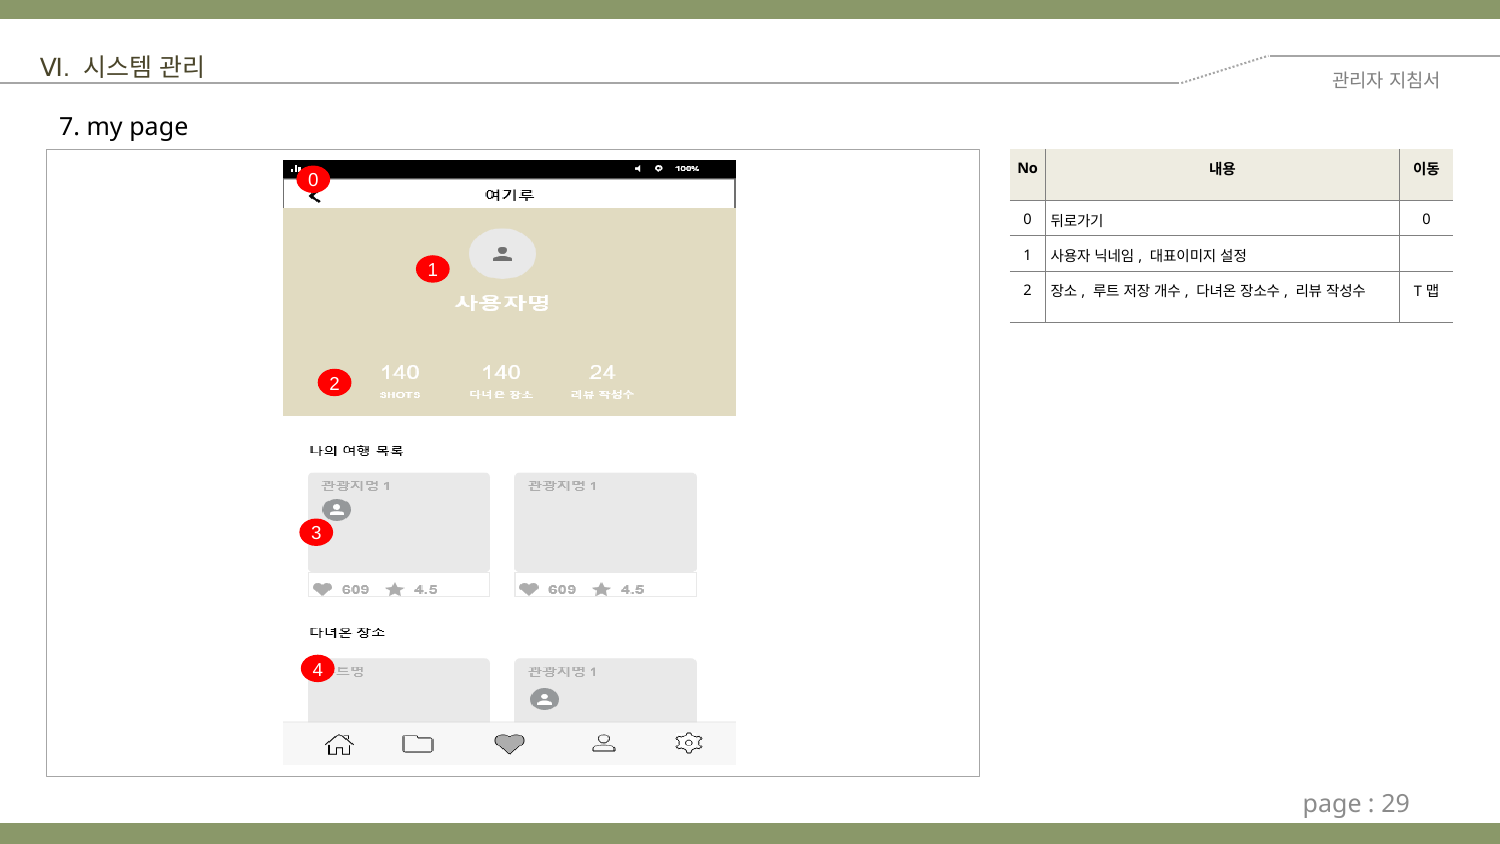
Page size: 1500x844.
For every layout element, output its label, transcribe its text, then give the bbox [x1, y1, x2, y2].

text_box [45, 147, 981, 778]
table_cell 사용자 닉네임, 대표이미지 설정 [1046, 236, 1399, 271]
table_header 내용 [1046, 149, 1399, 200]
table_cell 뒤로가기 [1046, 201, 1399, 235]
table_header 이동 [1400, 149, 1453, 200]
table_header No [1010, 149, 1045, 200]
table_cell [1400, 236, 1453, 271]
table_cell 1 [1010, 236, 1045, 271]
table_cell 0 [1010, 201, 1045, 235]
picture [282, 160, 736, 765]
table_cell 2 [1010, 272, 1045, 322]
text_box 7. my page [44, 102, 210, 148]
table_cell 0 [1400, 201, 1453, 235]
table_cell 장소, 루트 저장 개수, 다녀온 장소수, 리뷰 작성수 [1046, 272, 1399, 322]
table_cell T맵 [1400, 272, 1453, 322]
slide_number page : 29 [1074, 782, 1425, 823]
